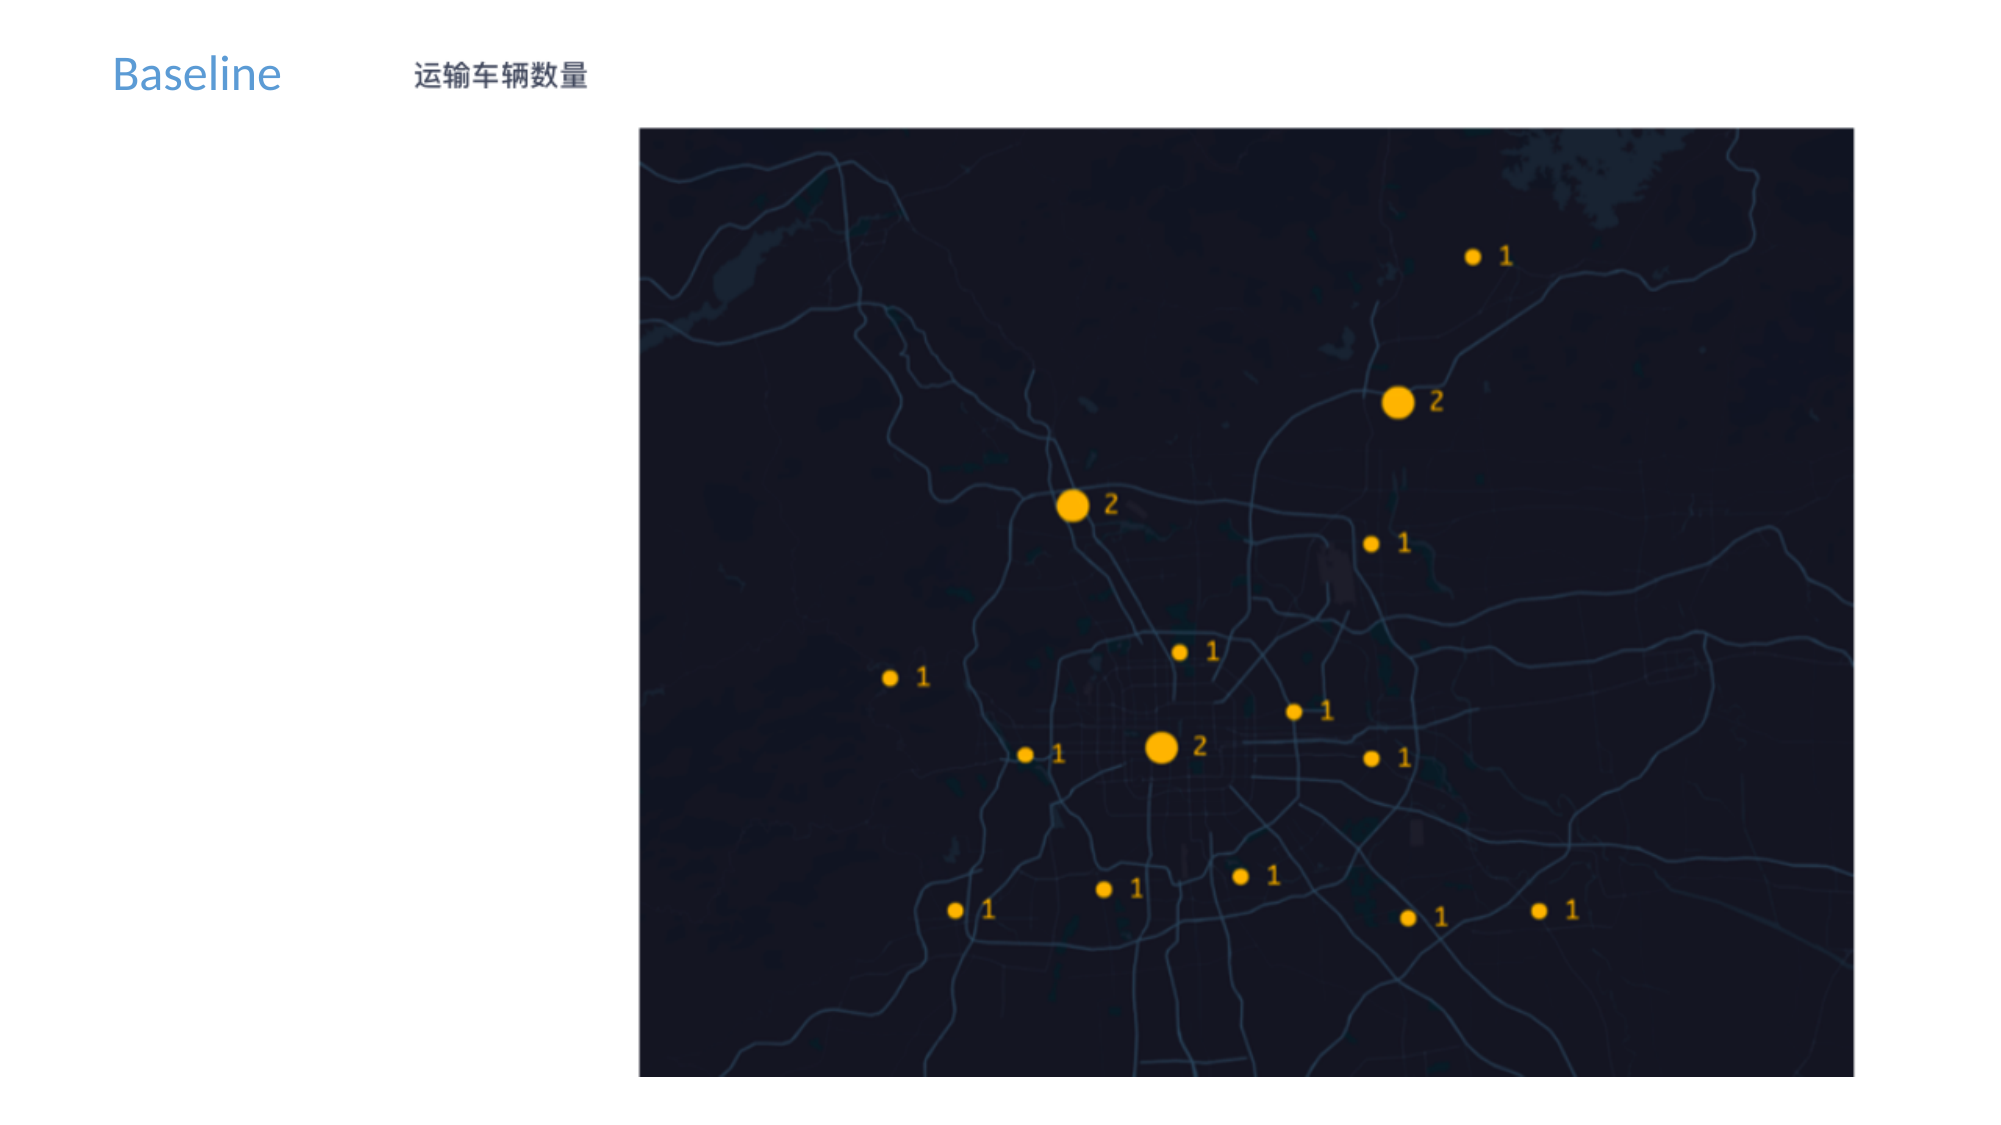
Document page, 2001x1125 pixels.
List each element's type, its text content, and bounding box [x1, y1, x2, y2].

picture [398, 48, 1935, 1077]
text_box Baseline [97, 33, 343, 109]
